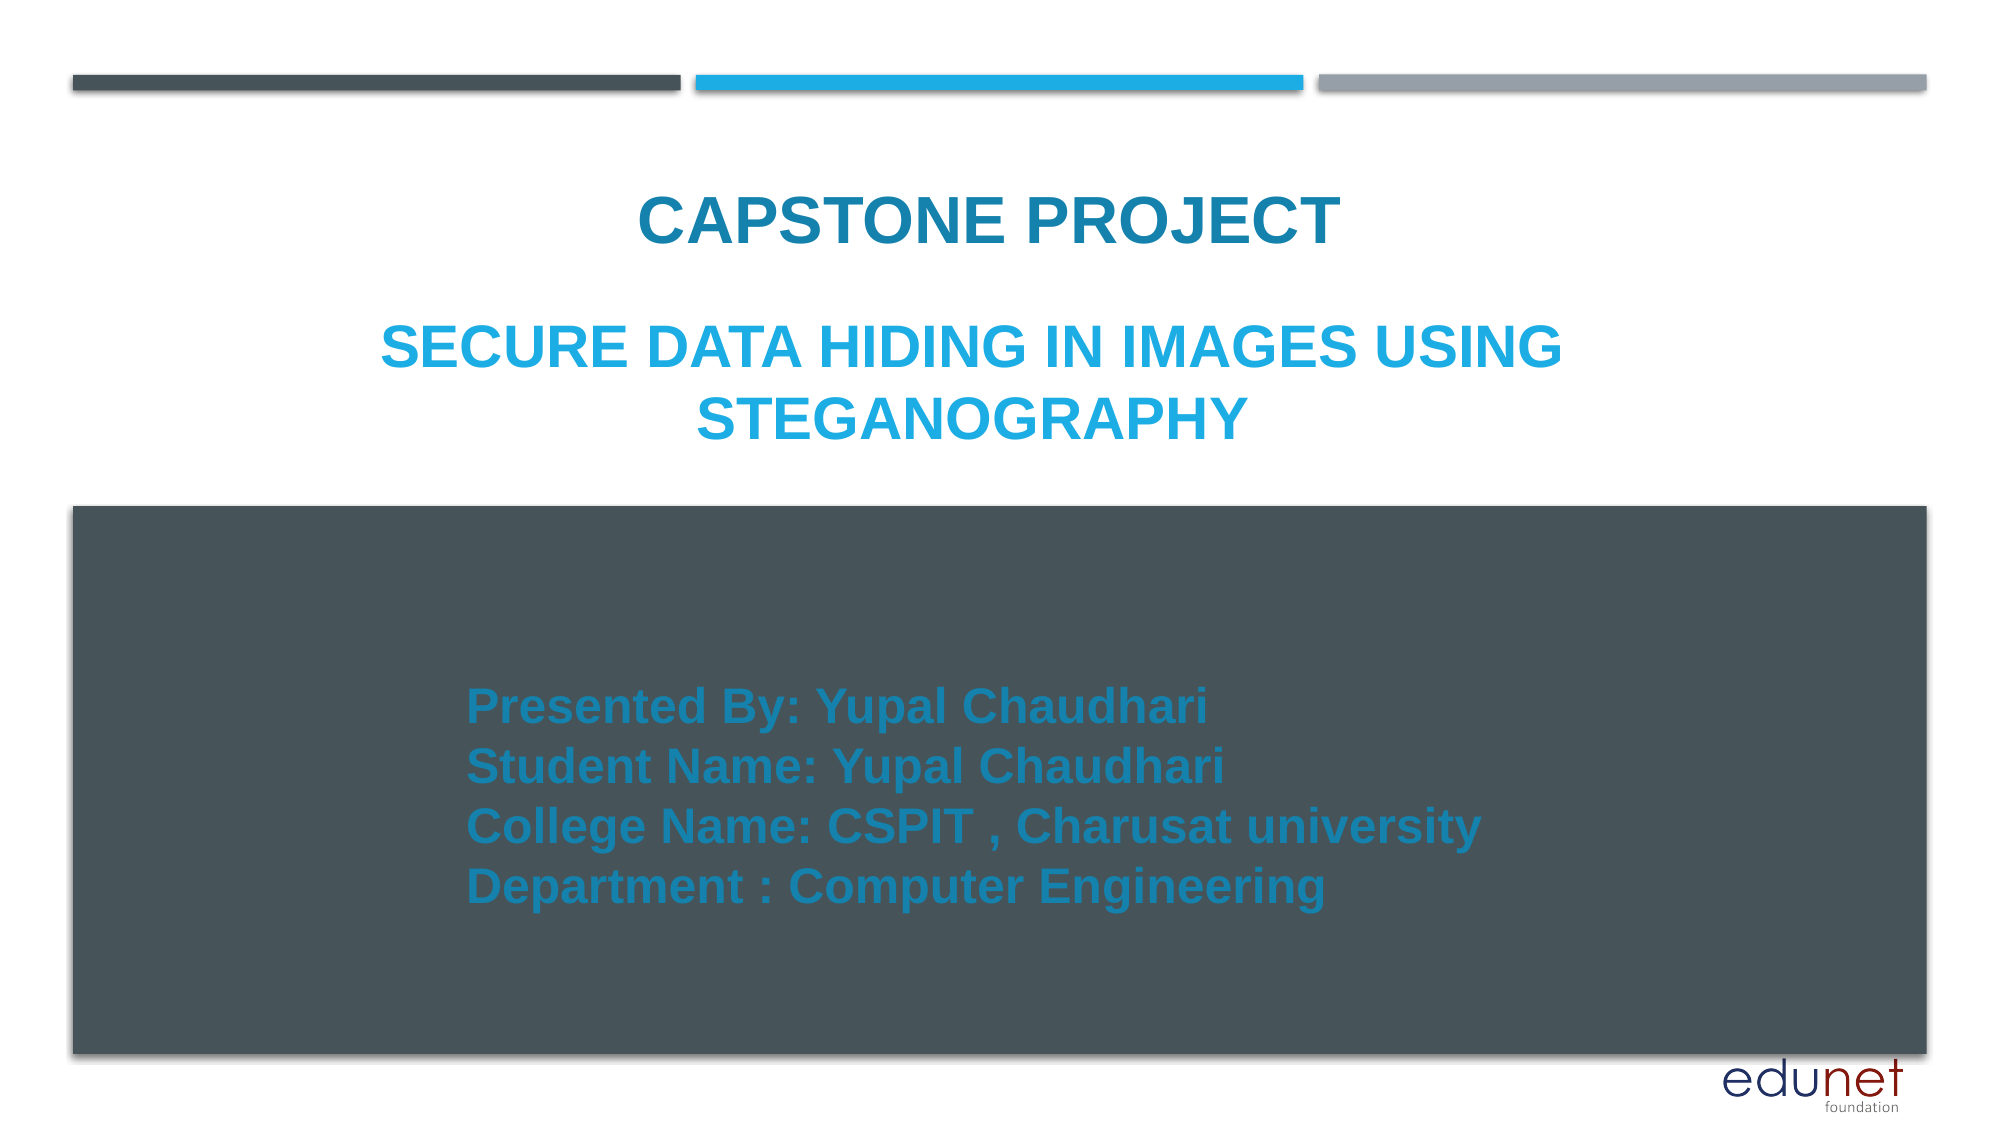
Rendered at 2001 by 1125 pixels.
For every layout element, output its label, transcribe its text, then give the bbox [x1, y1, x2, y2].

text_box Presented By: Yupal Chaudhari Student Name: Yupal Chaudhari College Name: CSPIT , Charusat university Department : Computer Engineering [450, 665, 1760, 921]
title Secure Data Hiding In Images Using Steganography [222, 298, 1723, 460]
text_box CAPSTONE PROJECT [0, 169, 2000, 265]
picture [1719, 1056, 1905, 1116]
